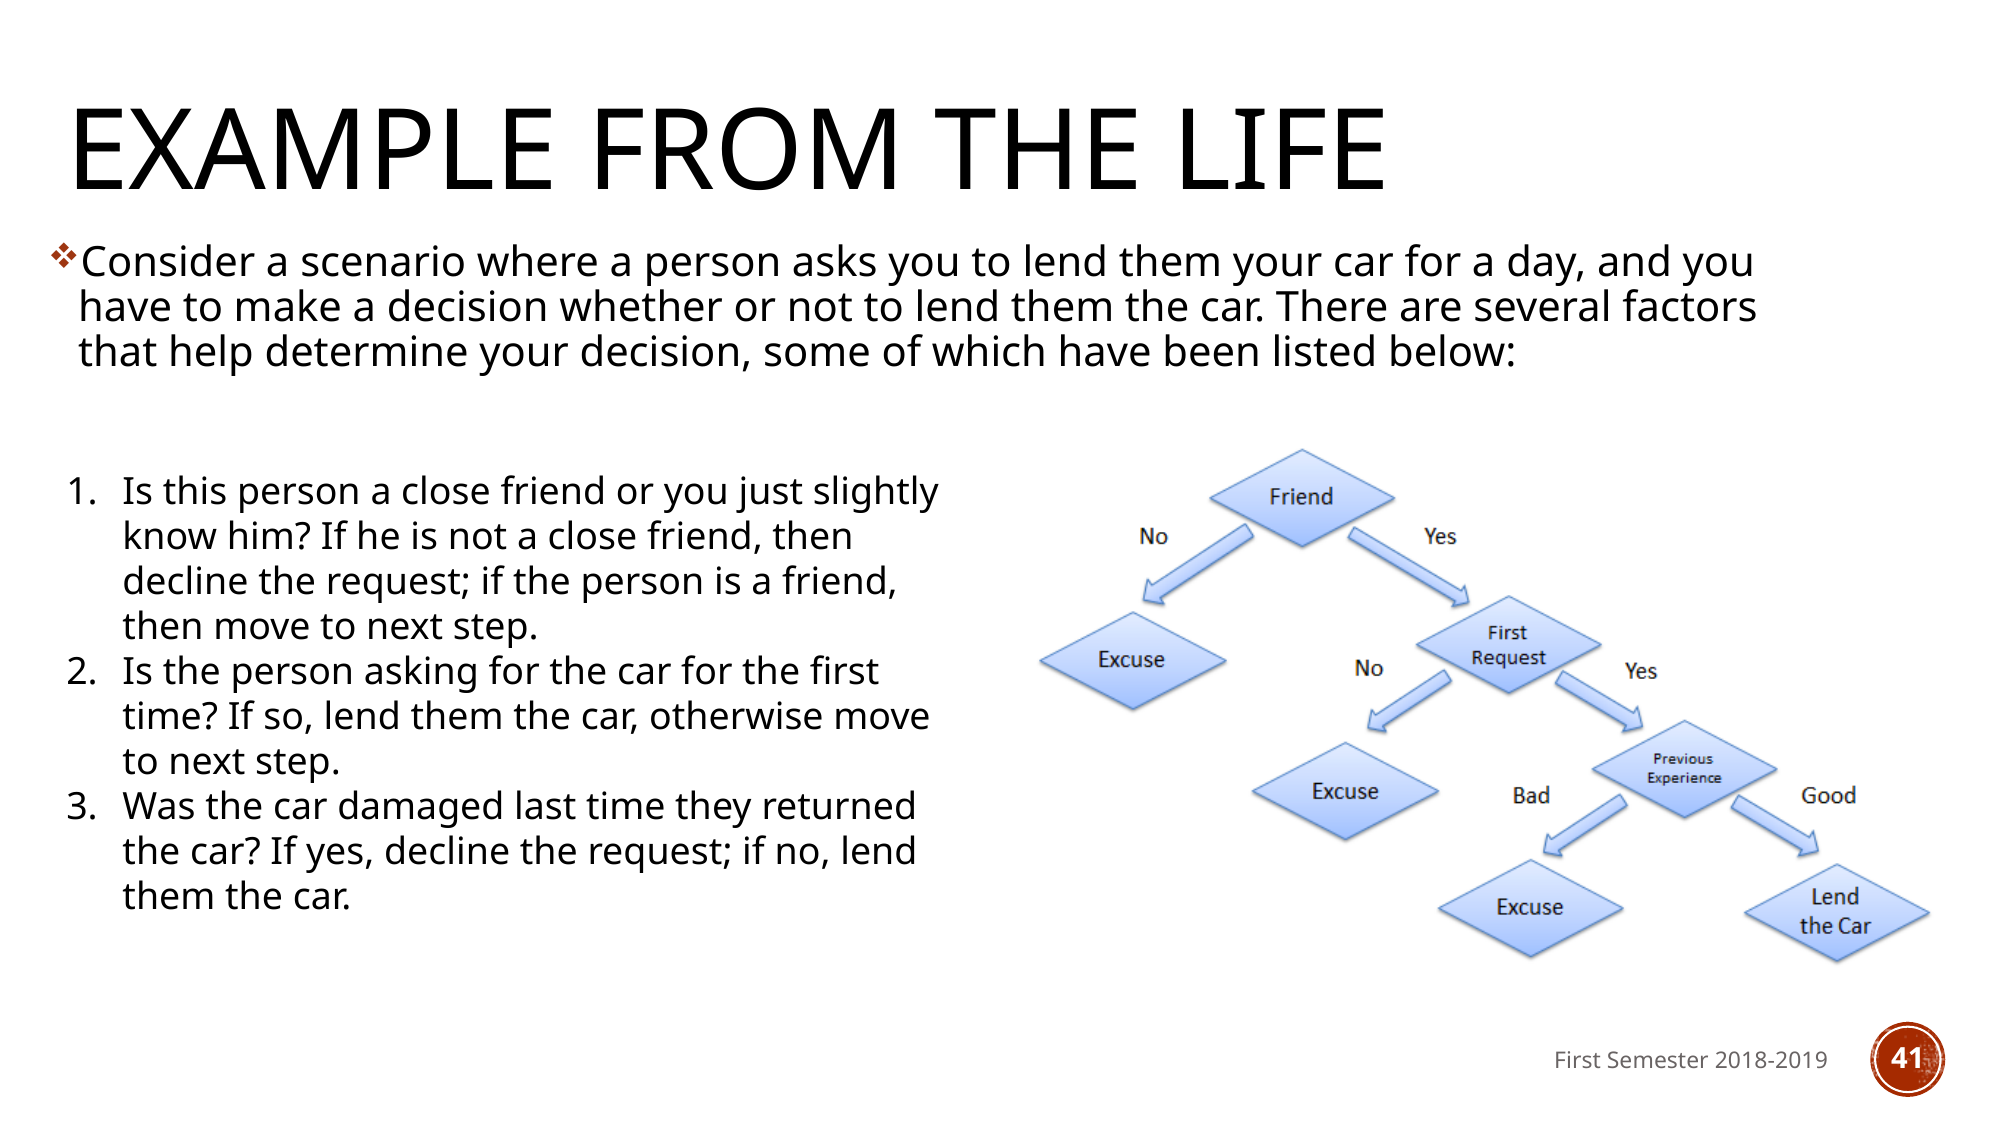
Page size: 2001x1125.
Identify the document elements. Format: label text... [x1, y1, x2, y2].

slide_number 41 [1855, 1028, 1961, 1089]
picture [997, 386, 1942, 1013]
title Example from the life [51, 49, 1920, 258]
text_box Is this person a close friend or you just slightly know him? If he is not a close friend, then decline the request; if the person is a friend, then move to next step. Is the person asking for the car for the first time? If so, lend them the car, otherwise move to next step. Was the car damaged last time they returned the car? If yes, decline the request; if no, lend them the car. [51, 459, 986, 925]
slide_number First Semester 2018-2019 [1306, 1028, 1844, 1089]
list Consider a scenario where a person asks you to lend them your car for a day, and you have to make a decision whether or not to lend them the car. There are several factors that help determine your decision, some of which have been listed below: [33, 233, 1844, 1029]
